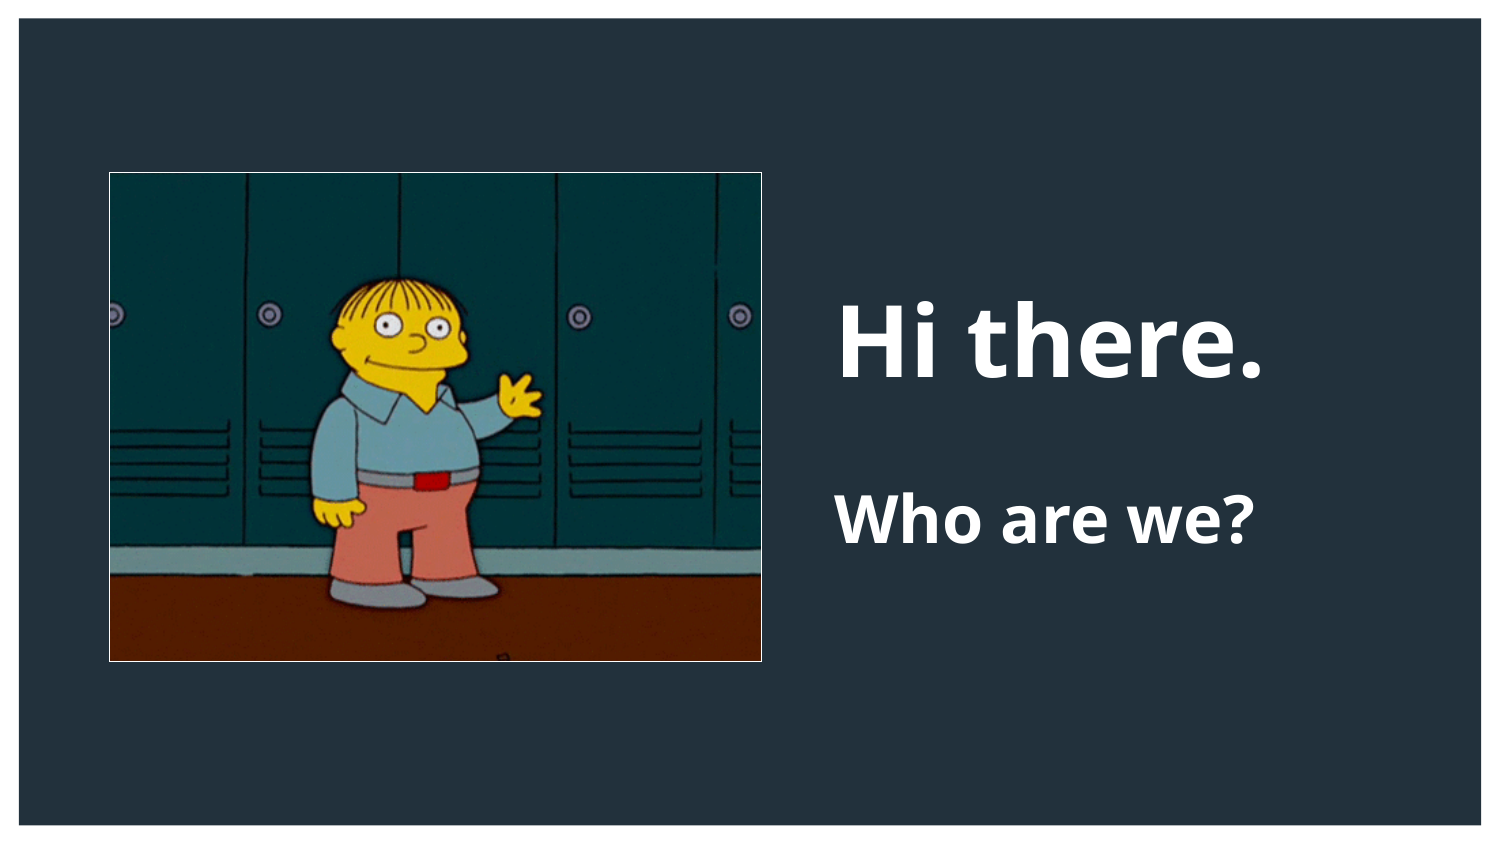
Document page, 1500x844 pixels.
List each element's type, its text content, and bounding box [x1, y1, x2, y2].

picture [109, 172, 762, 662]
text_box Hi there. Who are we? [826, 269, 1382, 565]
